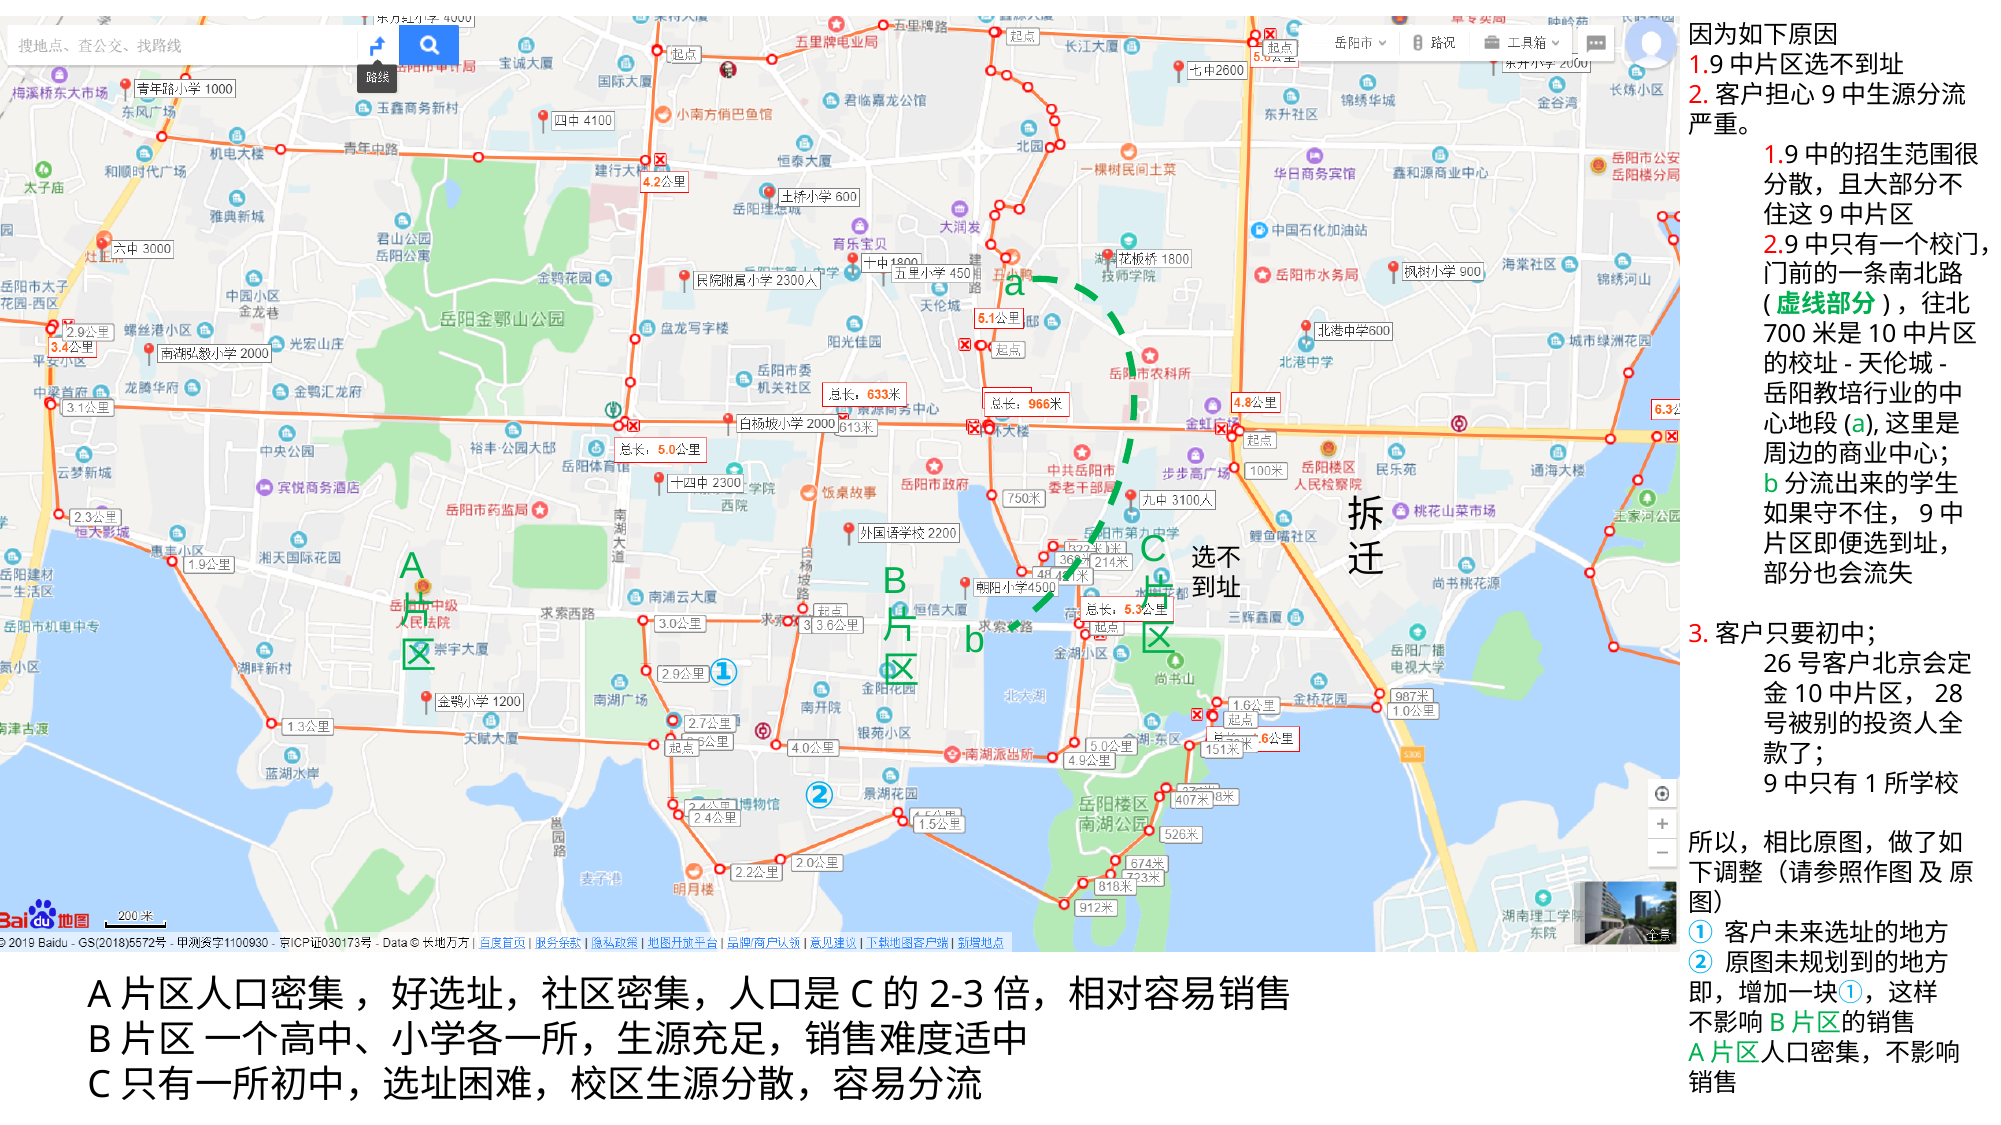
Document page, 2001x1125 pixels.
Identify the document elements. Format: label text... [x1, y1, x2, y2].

picture [0, 16, 1680, 952]
text_box 因为如下原因 1.9中片区选不到址 2.客户担心9中生源分流严重。 1.9中的招生范围很分散，且大部分不住这9中片区 2.9中只有一个校门，门前的一条南北路(虚线部分)，往北700米是10中片区的校址-天伦城- 岳阳教培行业的中心地段(a),这里是周边的商业中心； b分流出来的学生如果守不住，9中片区即便选到址，部分也会流失 3.客户只要初中； 26号客户北京会定金10中片区，28号被别的投资人全款了； 9中只有1所学校 所以，相比原图，做了如下调整（请参照作图 及 原图） ① 客户未来选址的地方 ② 原图未规划到的地方 即，增加一块①，这样 不影响B片区的销售 A片区人口密集，不影响销售 [1673, 11, 1996, 1104]
text_box A片区人口密集 ，好选址，社区密集，人口是C的2-3倍，相对容易销售 B片区 一个高中、小学各一所，生源充足，销售难度适中 C只有一所初中，选址困难，校区生源分散，容易分流 [72, 962, 1585, 1113]
